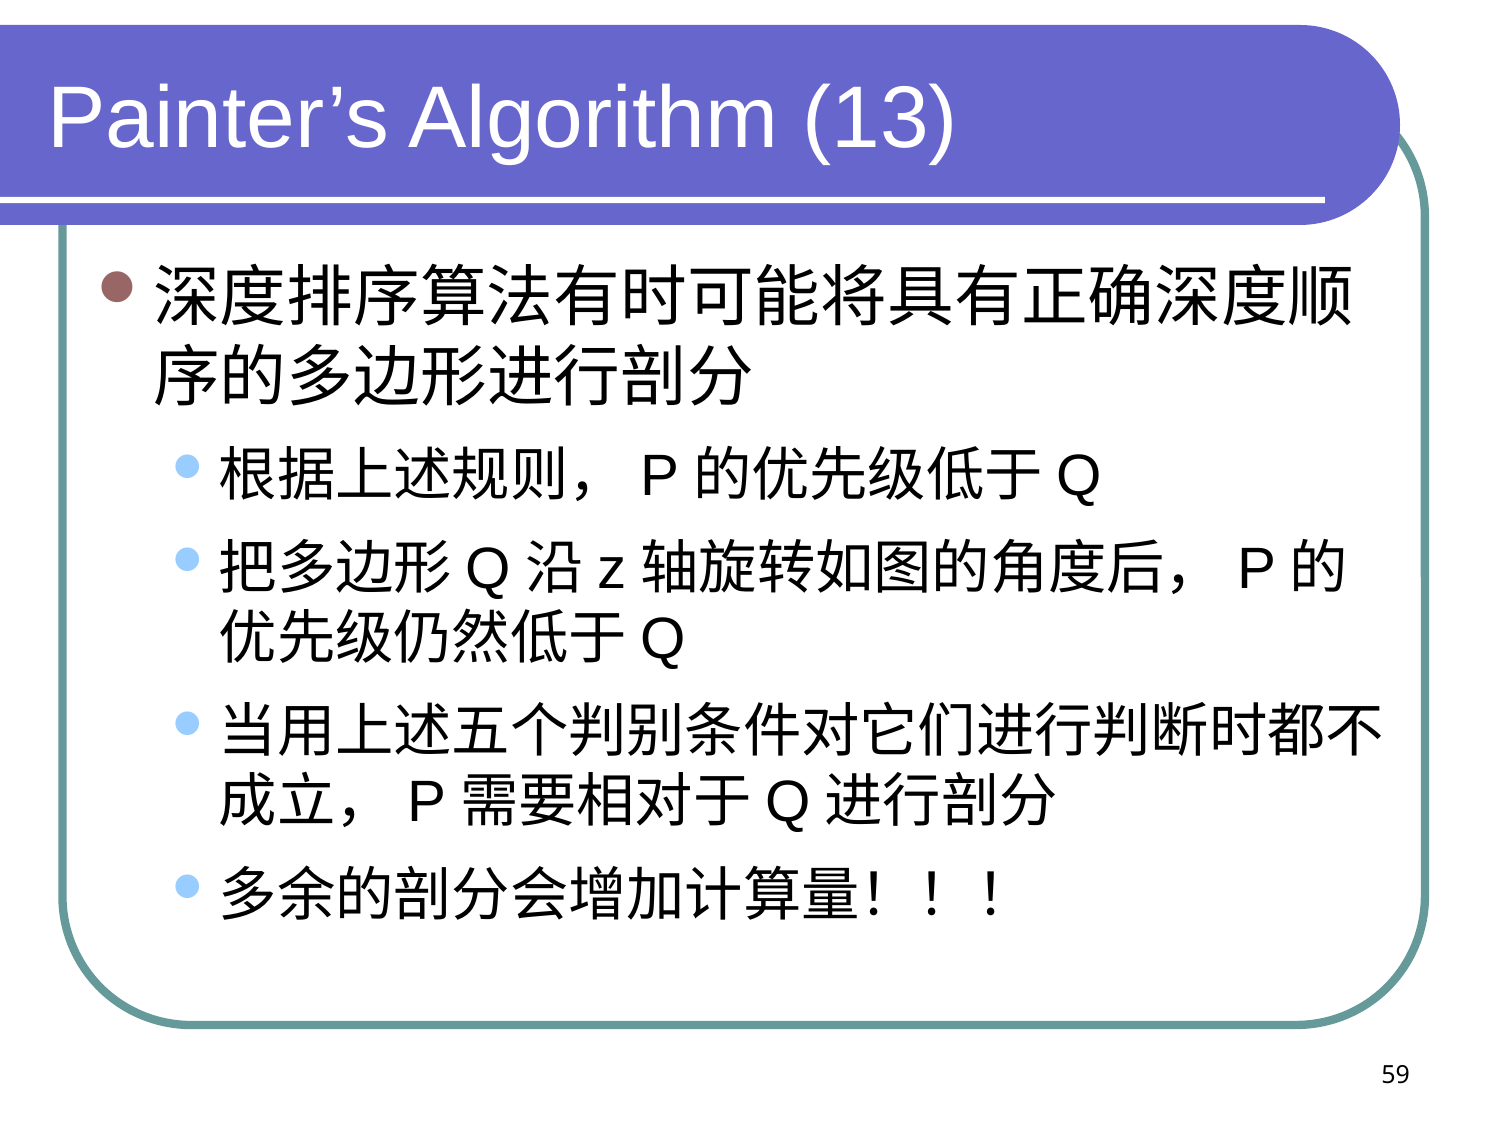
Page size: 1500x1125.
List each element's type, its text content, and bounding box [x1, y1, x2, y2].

title Painter’s Algorithm (13) [32, 37, 1347, 188]
slide_number 59 [1074, 1024, 1426, 1101]
list 深度排序算法有时可能将具有正确深度顺序的多边形进行剖分 根据上述规则，P的优先级低于Q 把多边形Q沿z轴旋转如图的角度后，P的优先级仍然低于Q 当用上述五个判别条件对它们进行判断时都不成立，P需要相对于Q进行剖分 多余的剖分会增加计算量！！！ [82, 246, 1400, 988]
